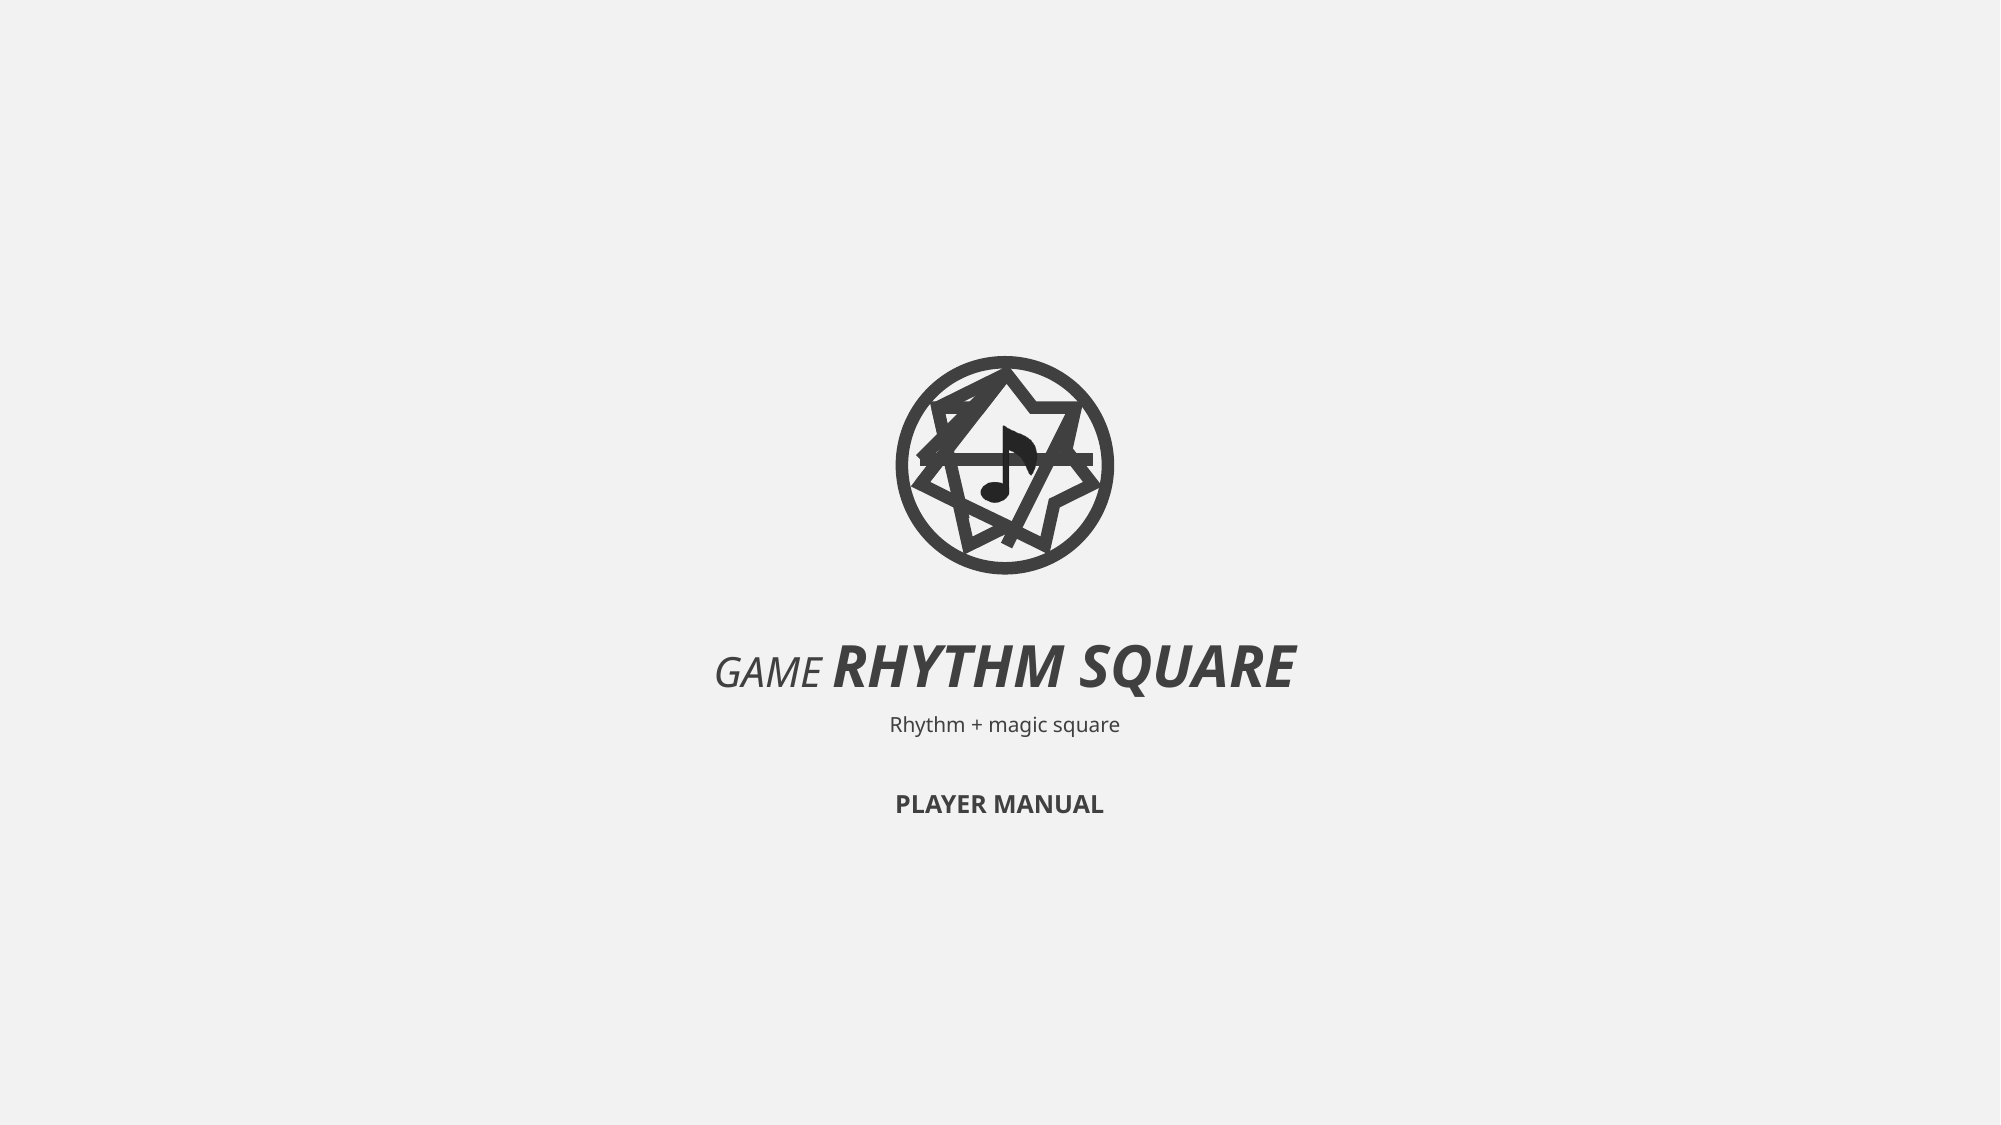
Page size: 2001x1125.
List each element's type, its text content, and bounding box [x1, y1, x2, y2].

text_box GAME RHYTHM SQUARE Rhythm + magic square [504, 587, 1505, 745]
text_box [901, 362, 1108, 569]
table_header PLAYER MANUAL [622, 779, 1378, 871]
